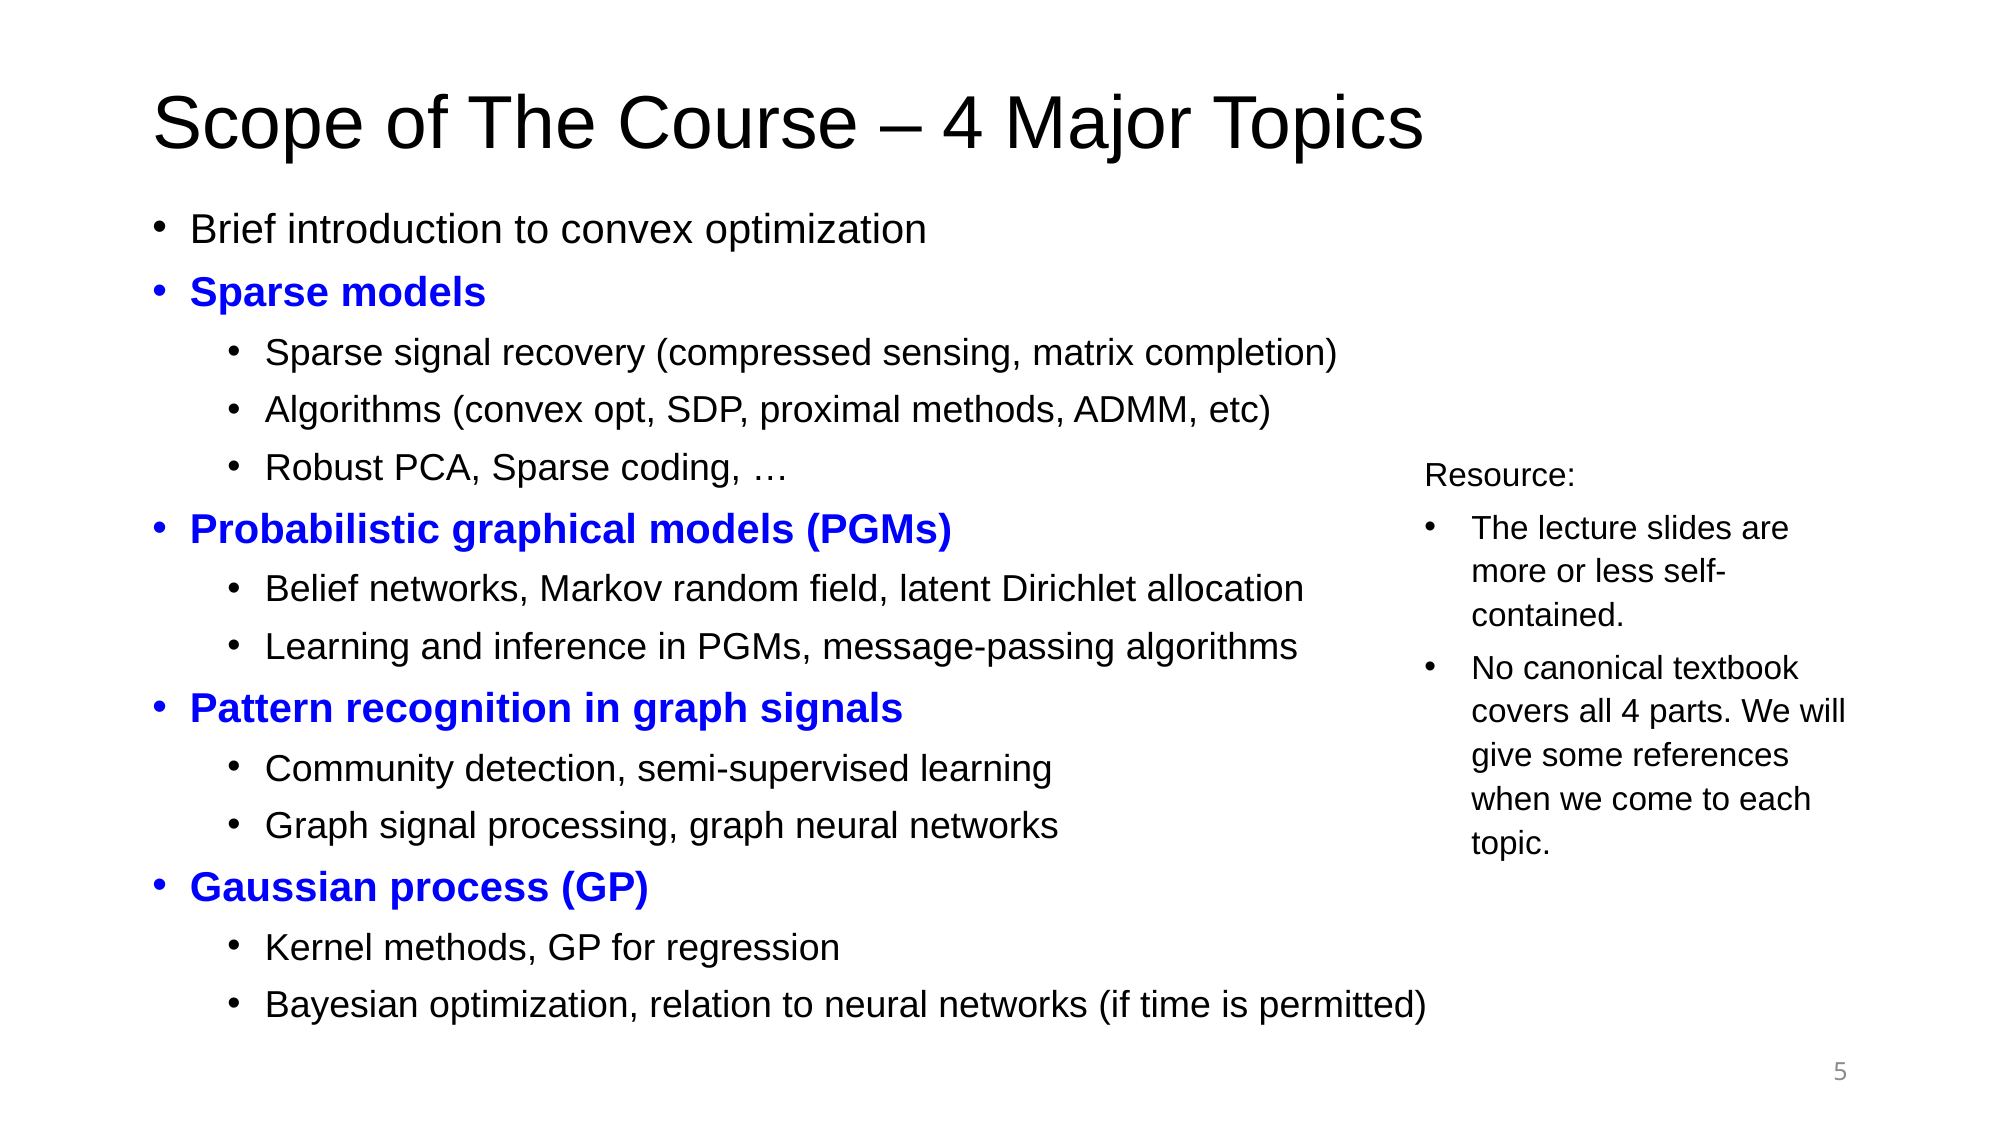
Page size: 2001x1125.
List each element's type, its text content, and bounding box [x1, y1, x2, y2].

list Brief introduction to convex optimization Sparse models Sparse signal recovery (compressed sensing, matrix completion) Algorithms (convex opt, SDP, proximal methods, ADMM, etc) Robust PCA, Sparse coding, … Probabilistic graphical models (PGMs) Belief networks, Markov random field, latent Dirichlet allocation Learning and inference in PGMs, message-passing algorithms Pattern recognition in graph signals Community detection, semi-supervised learning Graph signal processing, graph neural networks Gaussian process (GP) Kernel methods, GP for regression Bayesian optimization, relation to neural networks (if time is permitted) [137, 188, 1450, 1053]
text_box Resource: The lecture slides are more or less self-contained. No canonical textbook covers all 4 parts. We will give some references when we come to each topic. [1409, 442, 1863, 869]
slide_number 5 [1412, 1042, 1863, 1103]
title Scope of The Course – 4 Major Topics [137, 59, 1863, 189]
